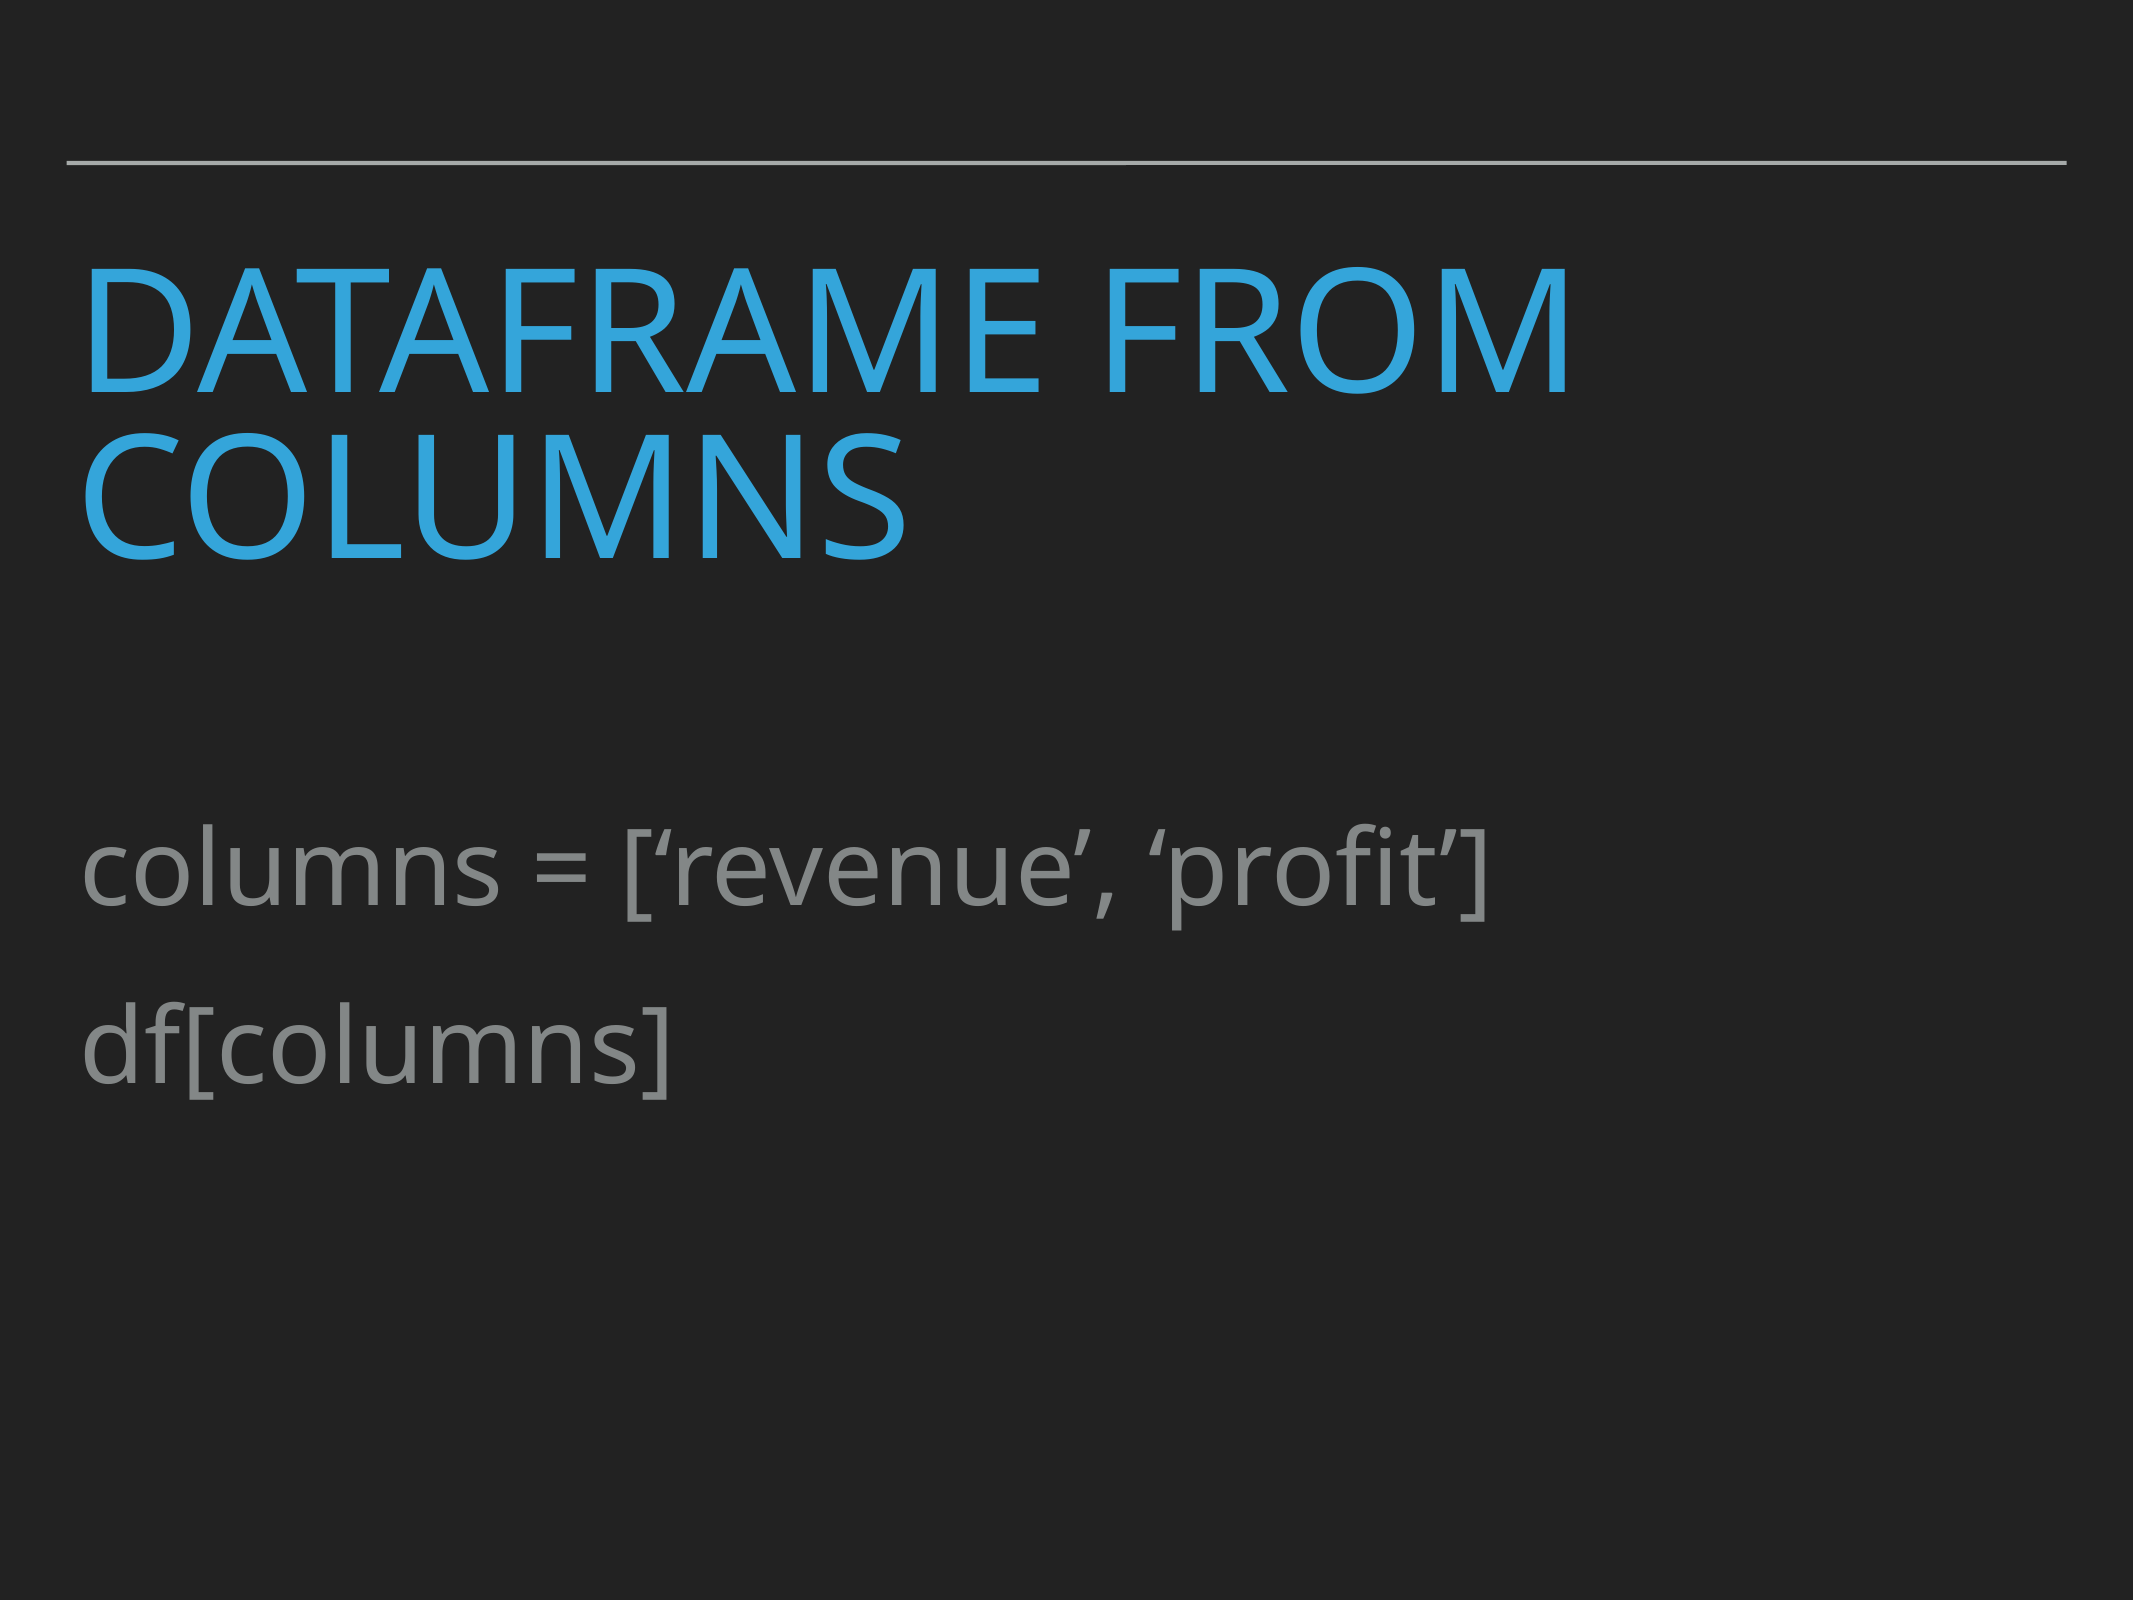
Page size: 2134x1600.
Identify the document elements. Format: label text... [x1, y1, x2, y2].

text_box columns = [‘revenue’, ‘profit’] df[columns] [71, 791, 2134, 1113]
title Dataframe from columns [66, 251, 2068, 445]
